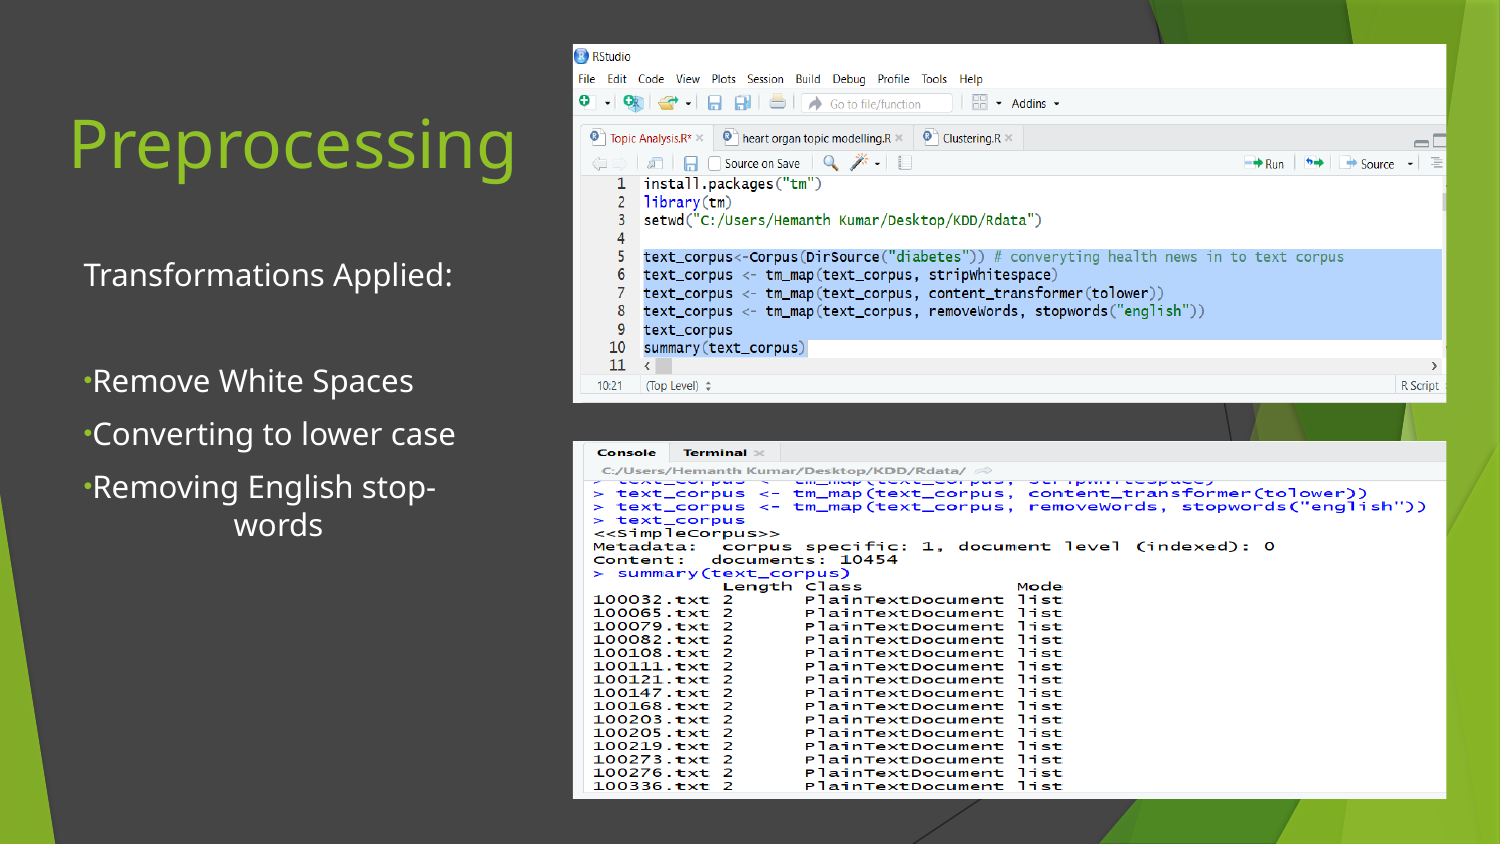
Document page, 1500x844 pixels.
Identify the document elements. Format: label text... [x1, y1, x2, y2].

picture [572, 44, 1447, 403]
list Transformations Applied: Remove White Spaces Converting to lower case Removing English stop- words [68, 247, 516, 759]
picture [572, 441, 1447, 800]
title Preprocessing [53, 60, 554, 224]
